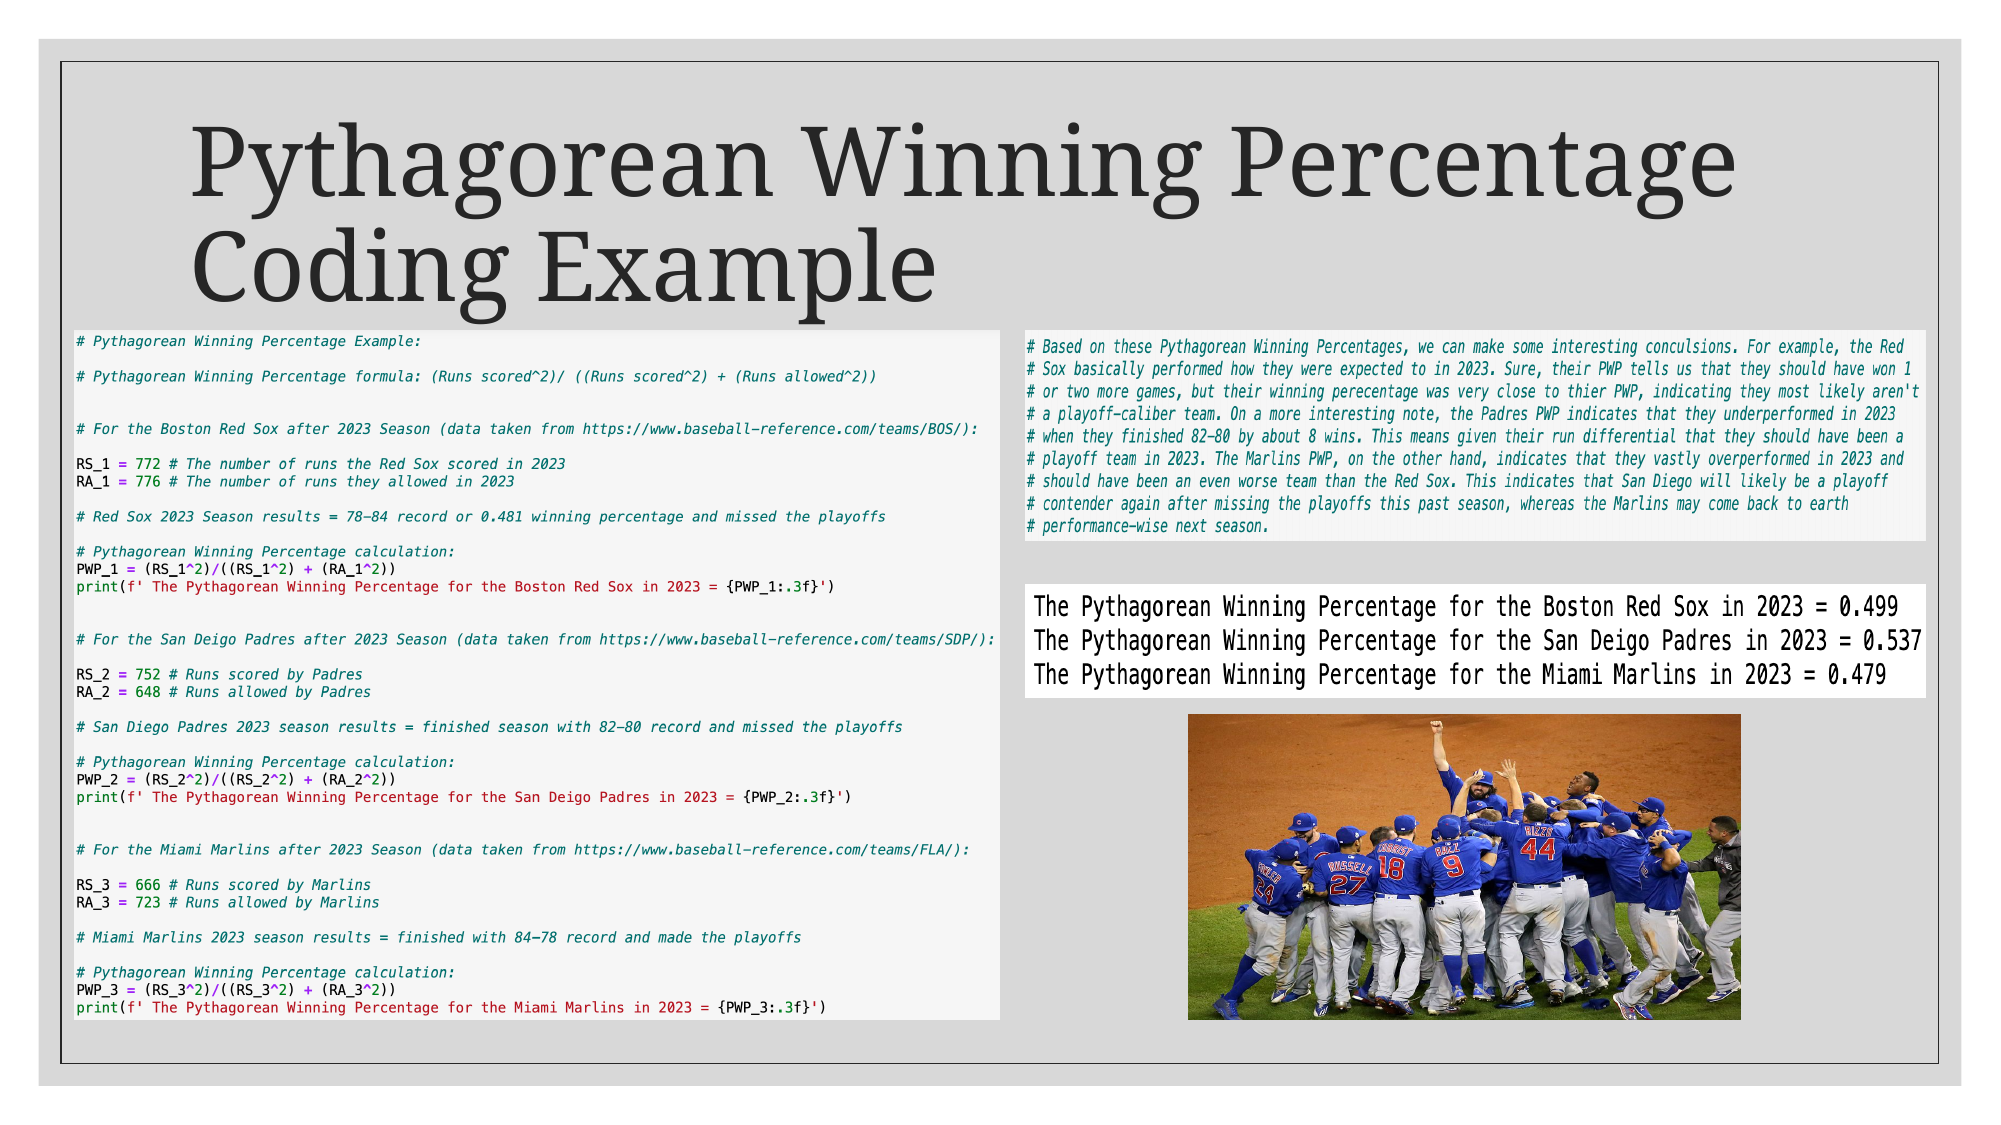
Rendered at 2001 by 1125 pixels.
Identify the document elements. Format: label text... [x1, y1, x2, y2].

picture [1188, 714, 1741, 1020]
picture [1025, 330, 1926, 541]
title Pythagorean Winning Percentage Coding Example [174, 105, 1825, 331]
picture [1025, 584, 1926, 698]
picture [74, 330, 1000, 1020]
